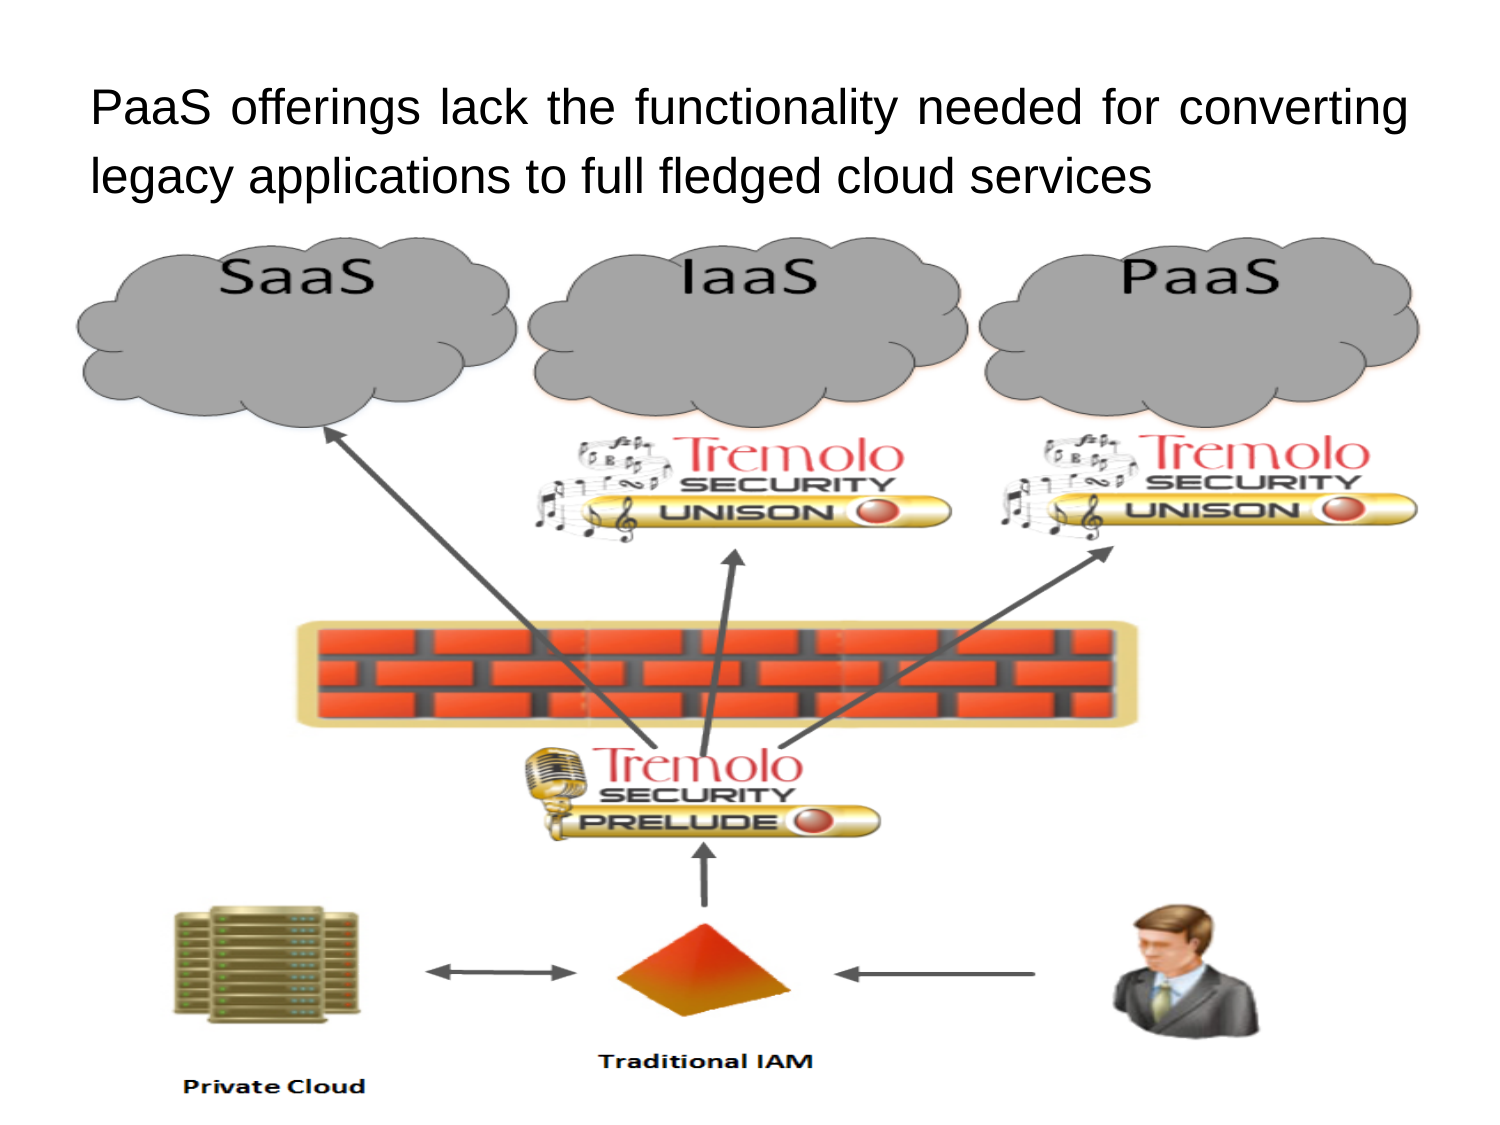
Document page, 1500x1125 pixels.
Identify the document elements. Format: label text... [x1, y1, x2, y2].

picture [69, 226, 1431, 1113]
list PaaS offerings lack the functionality needed for converting legacy applications to full fledged cloud services [75, 50, 1425, 224]
